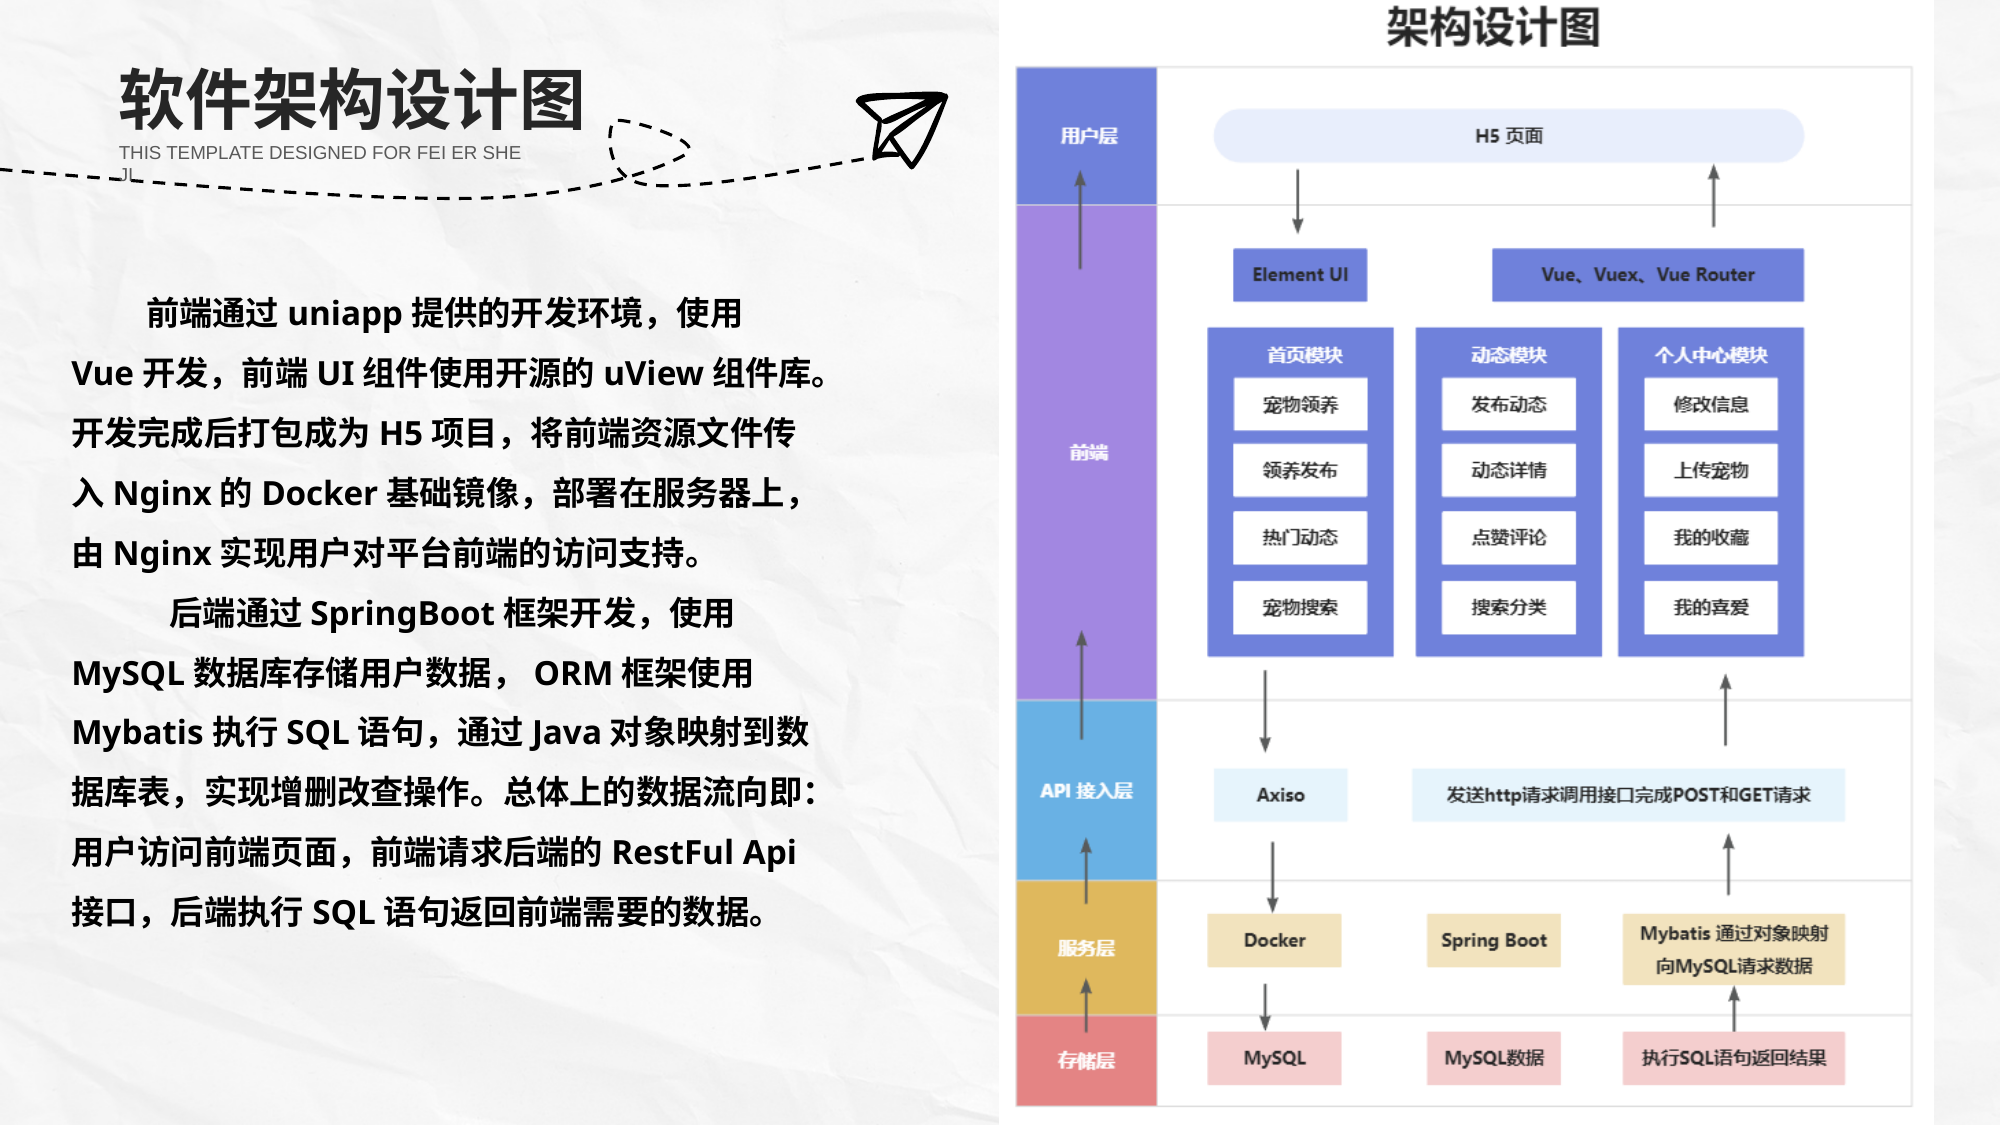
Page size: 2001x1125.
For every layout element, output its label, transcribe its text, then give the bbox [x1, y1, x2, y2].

picture [999, 0, 1934, 1125]
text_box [0, 50, 945, 199]
text_box 前端通过uniapp提供的开发环境，使用Vue开发，前端UI组件使用开源的uView组件库。开发完成后打包成为H5项目，将前端资源文件传入Nginx的Docker基础镜像，部署在服务器上，由Nginx实现用户对平台前端的访问支持。 后端通过SpringBoot框架开发，使用MySQL数据库存储用户数据，ORM框架使用Mybatis执行SQL语句，通过Java对象映射到数据库表，实现增删改查操作。总体上的数据流向即：用户访问前端页面，前端请求后端的RestFul Api接口，后端执行SQL语句返回前端需要的数据。 [56, 265, 828, 1004]
